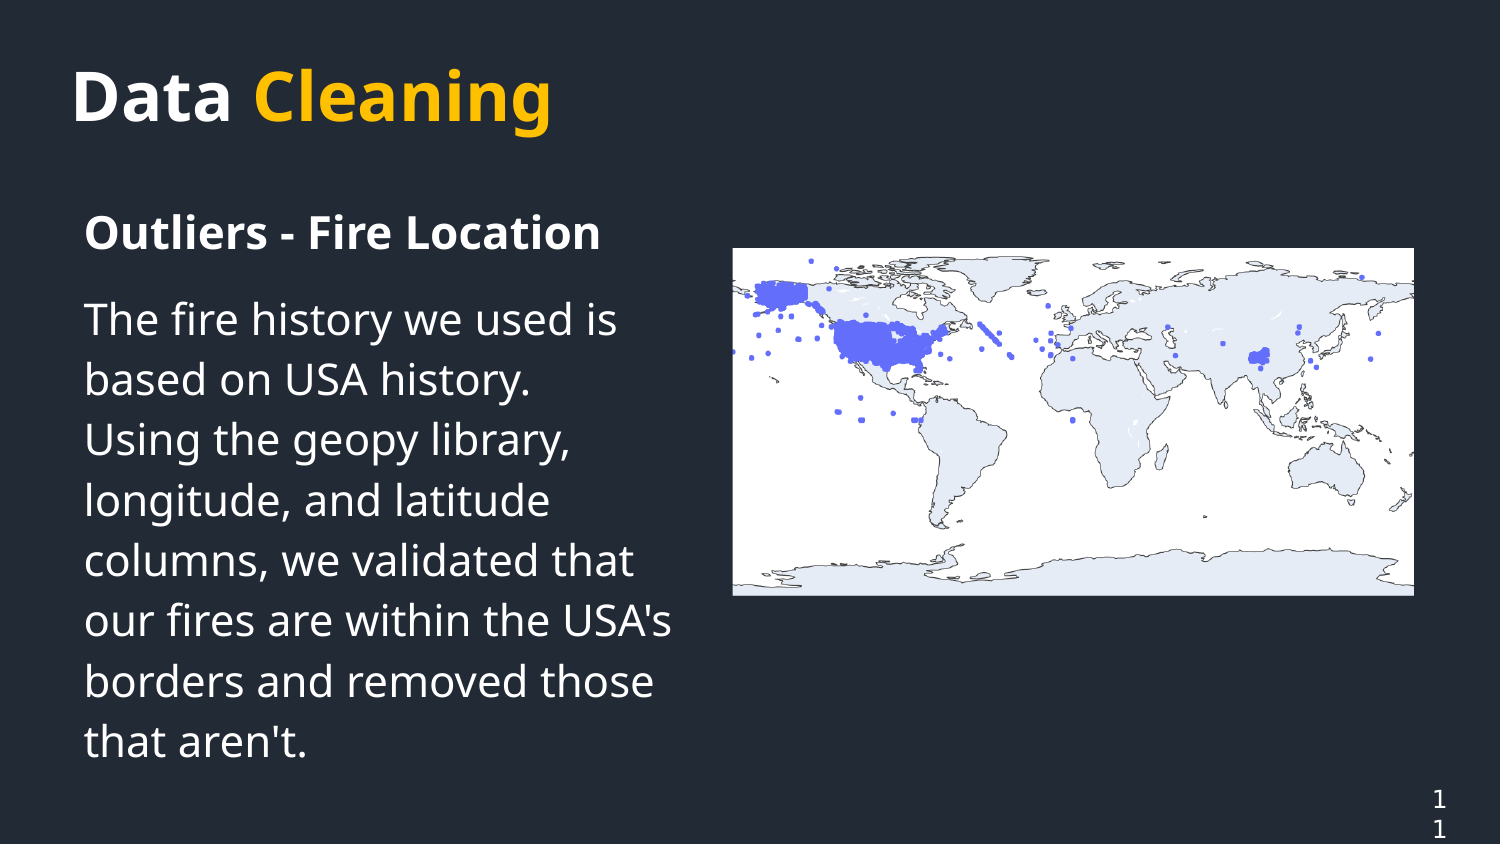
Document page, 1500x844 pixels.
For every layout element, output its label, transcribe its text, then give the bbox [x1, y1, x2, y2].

text_box Outliers - Fire Location The fire history we used is based on USA history. Using the geopy library, longitude, and latitude columns, we validated that our fires are within the USA's borders and removed those that aren't. [72, 170, 718, 713]
text_box 11 [1413, 777, 1466, 820]
picture [732, 248, 1415, 596]
text_box Data Cleaning [59, 47, 810, 279]
